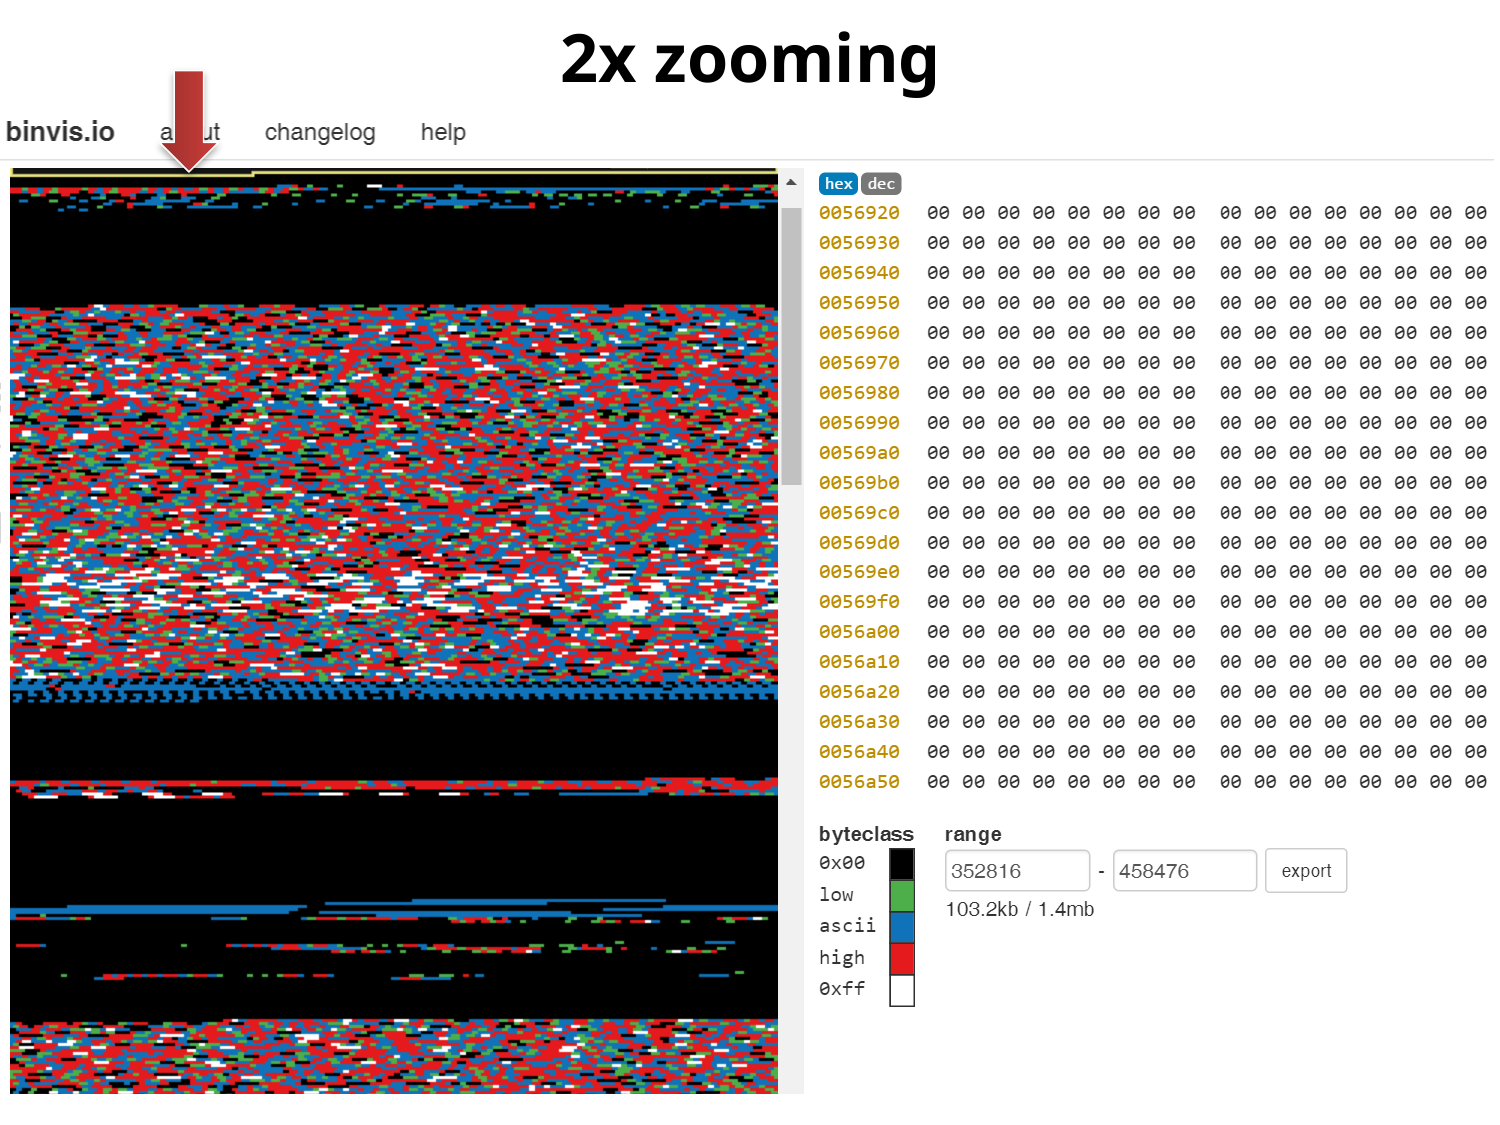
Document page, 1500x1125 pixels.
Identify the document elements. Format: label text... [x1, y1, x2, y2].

title 2x zooming [2, 1, 1500, 111]
picture [0, 109, 1495, 1095]
text_box [173, 69, 205, 108]
